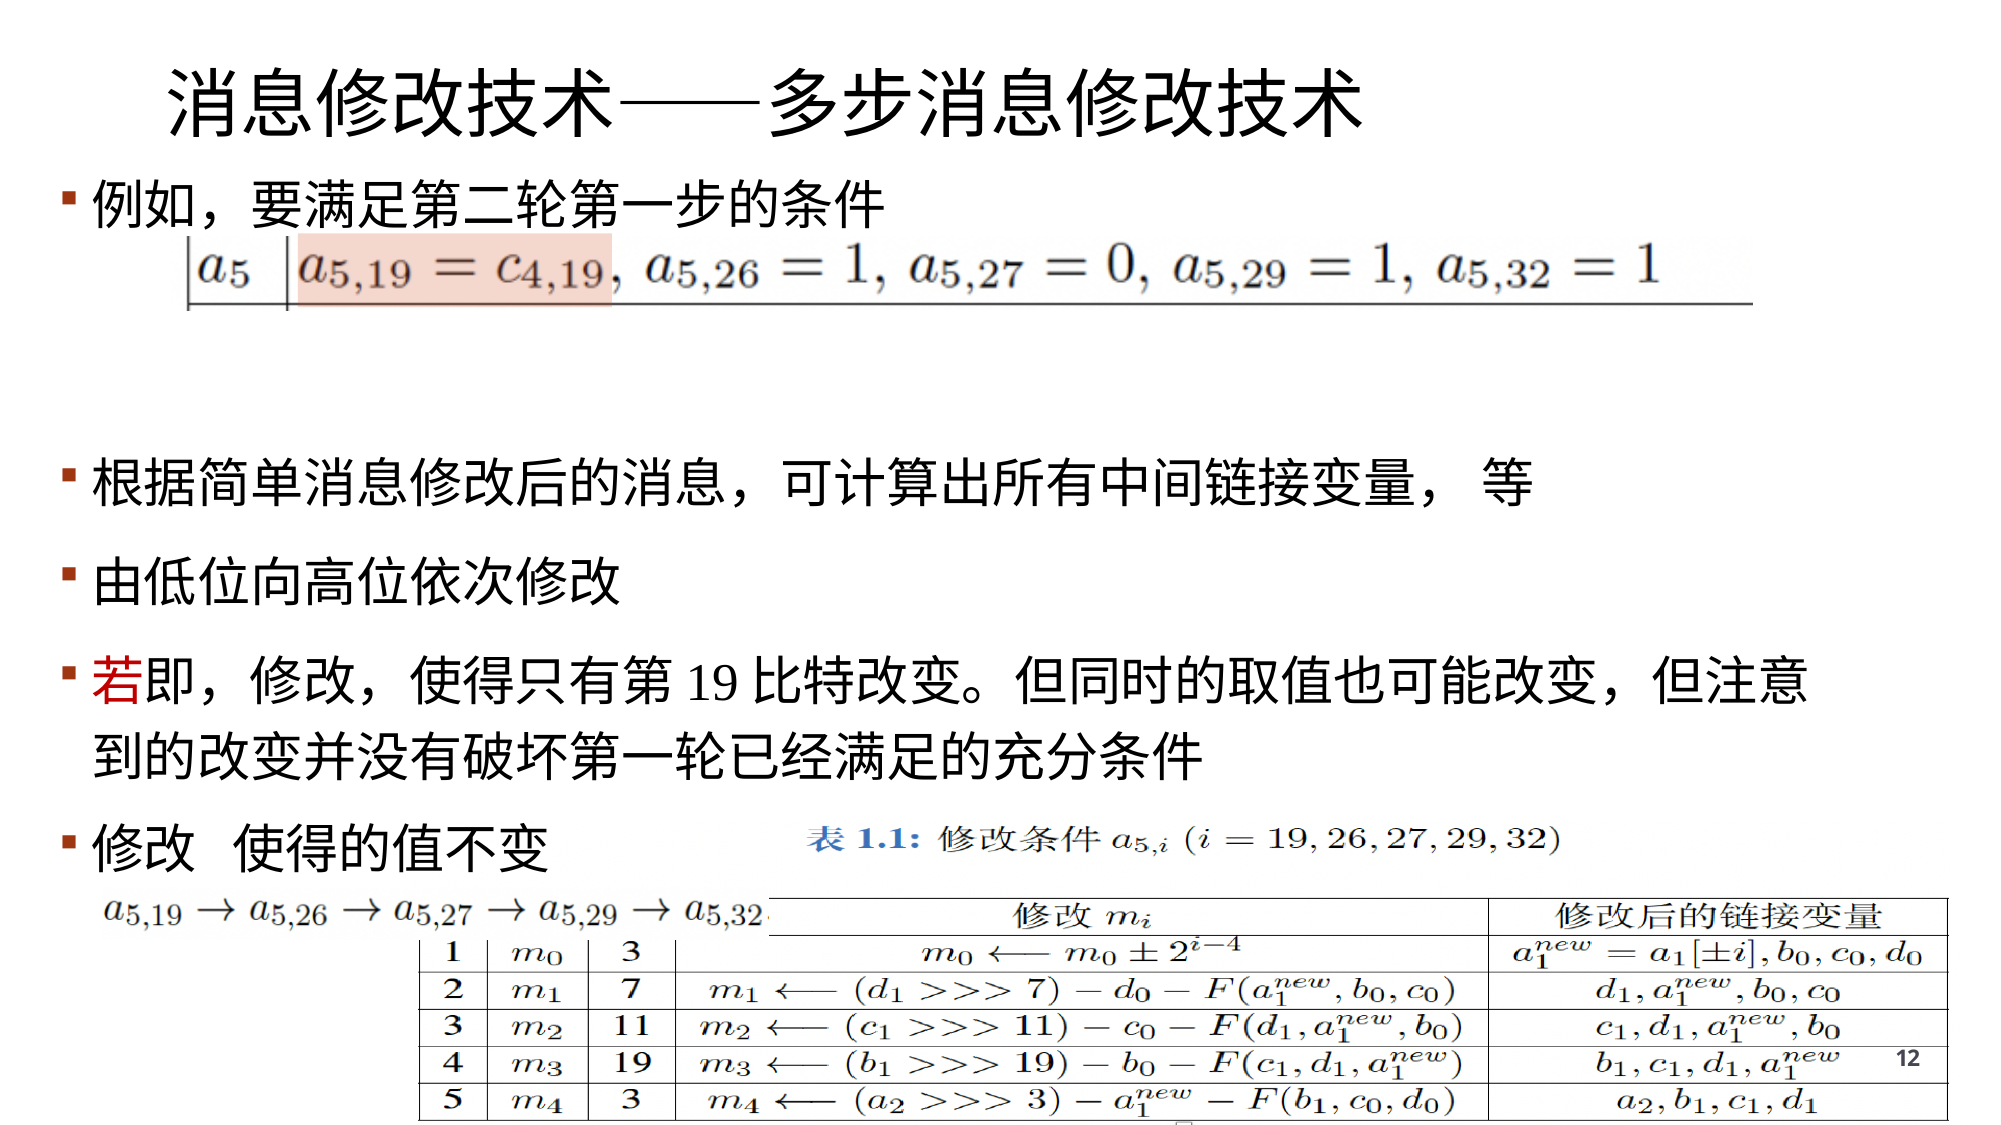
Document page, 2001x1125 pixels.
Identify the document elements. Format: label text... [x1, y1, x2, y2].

picture [171, 236, 1753, 311]
picture [101, 821, 1961, 1125]
title 消息修改技术——多步消息修改技术 [150, 30, 1850, 184]
text_box [297, 232, 613, 236]
